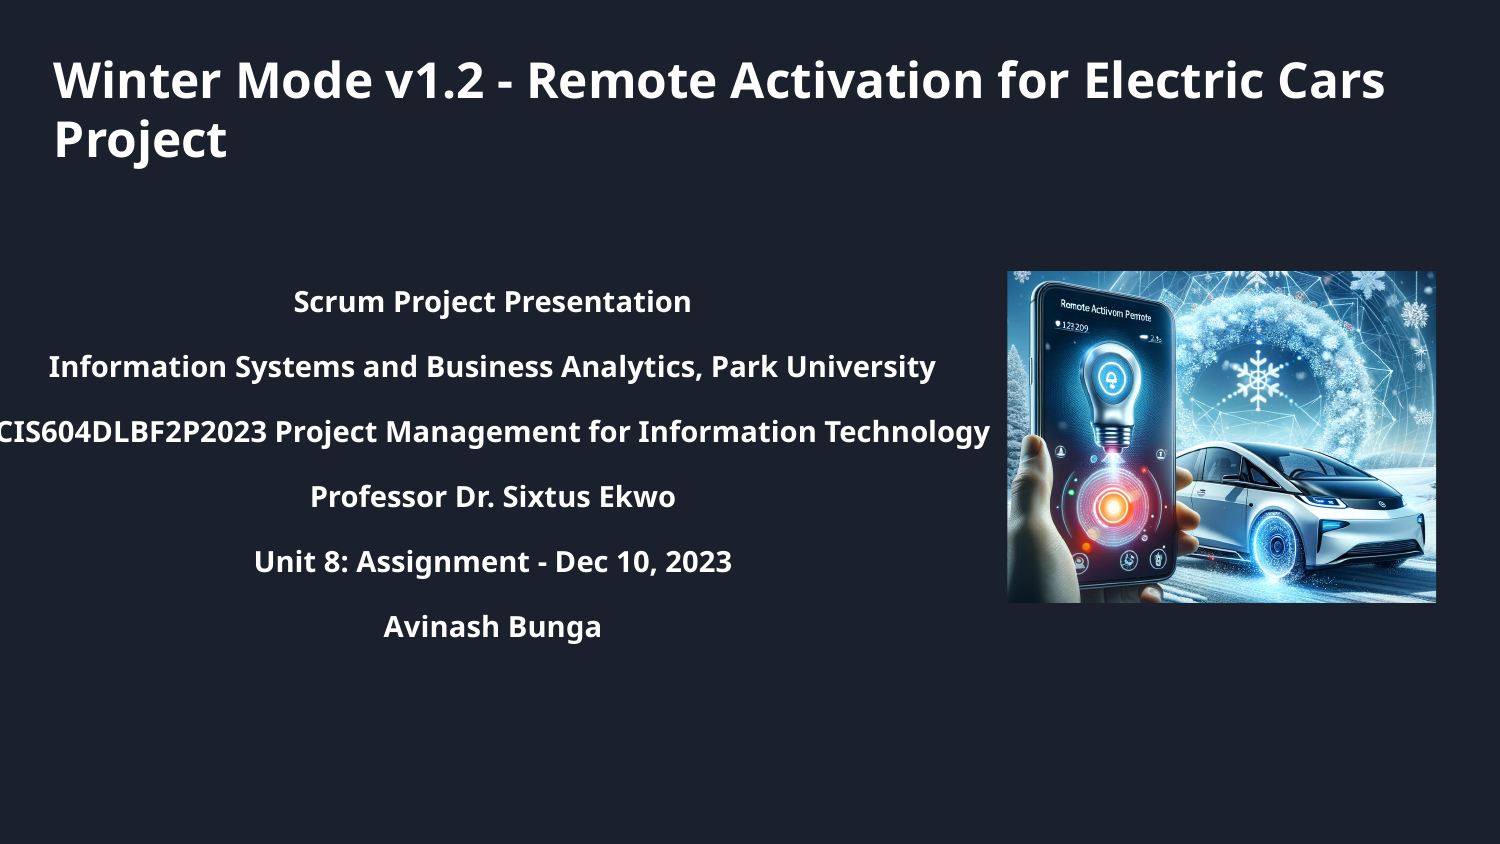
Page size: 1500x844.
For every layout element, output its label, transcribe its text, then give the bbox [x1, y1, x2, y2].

text_box Scrum Project Presentation Information Systems and Business Analytics, Park University CIS604DLBF2P2023 Project Management for Information Technology Professor Dr. Sixtus Ekwo Unit 8: Assignment - Dec 10, 2023 Avinash Bunga [0, 262, 1008, 801]
picture [1006, 271, 1437, 603]
title Winter Mode v1.2 - Remote Activation for Electric Cars Project [38, 33, 1462, 184]
